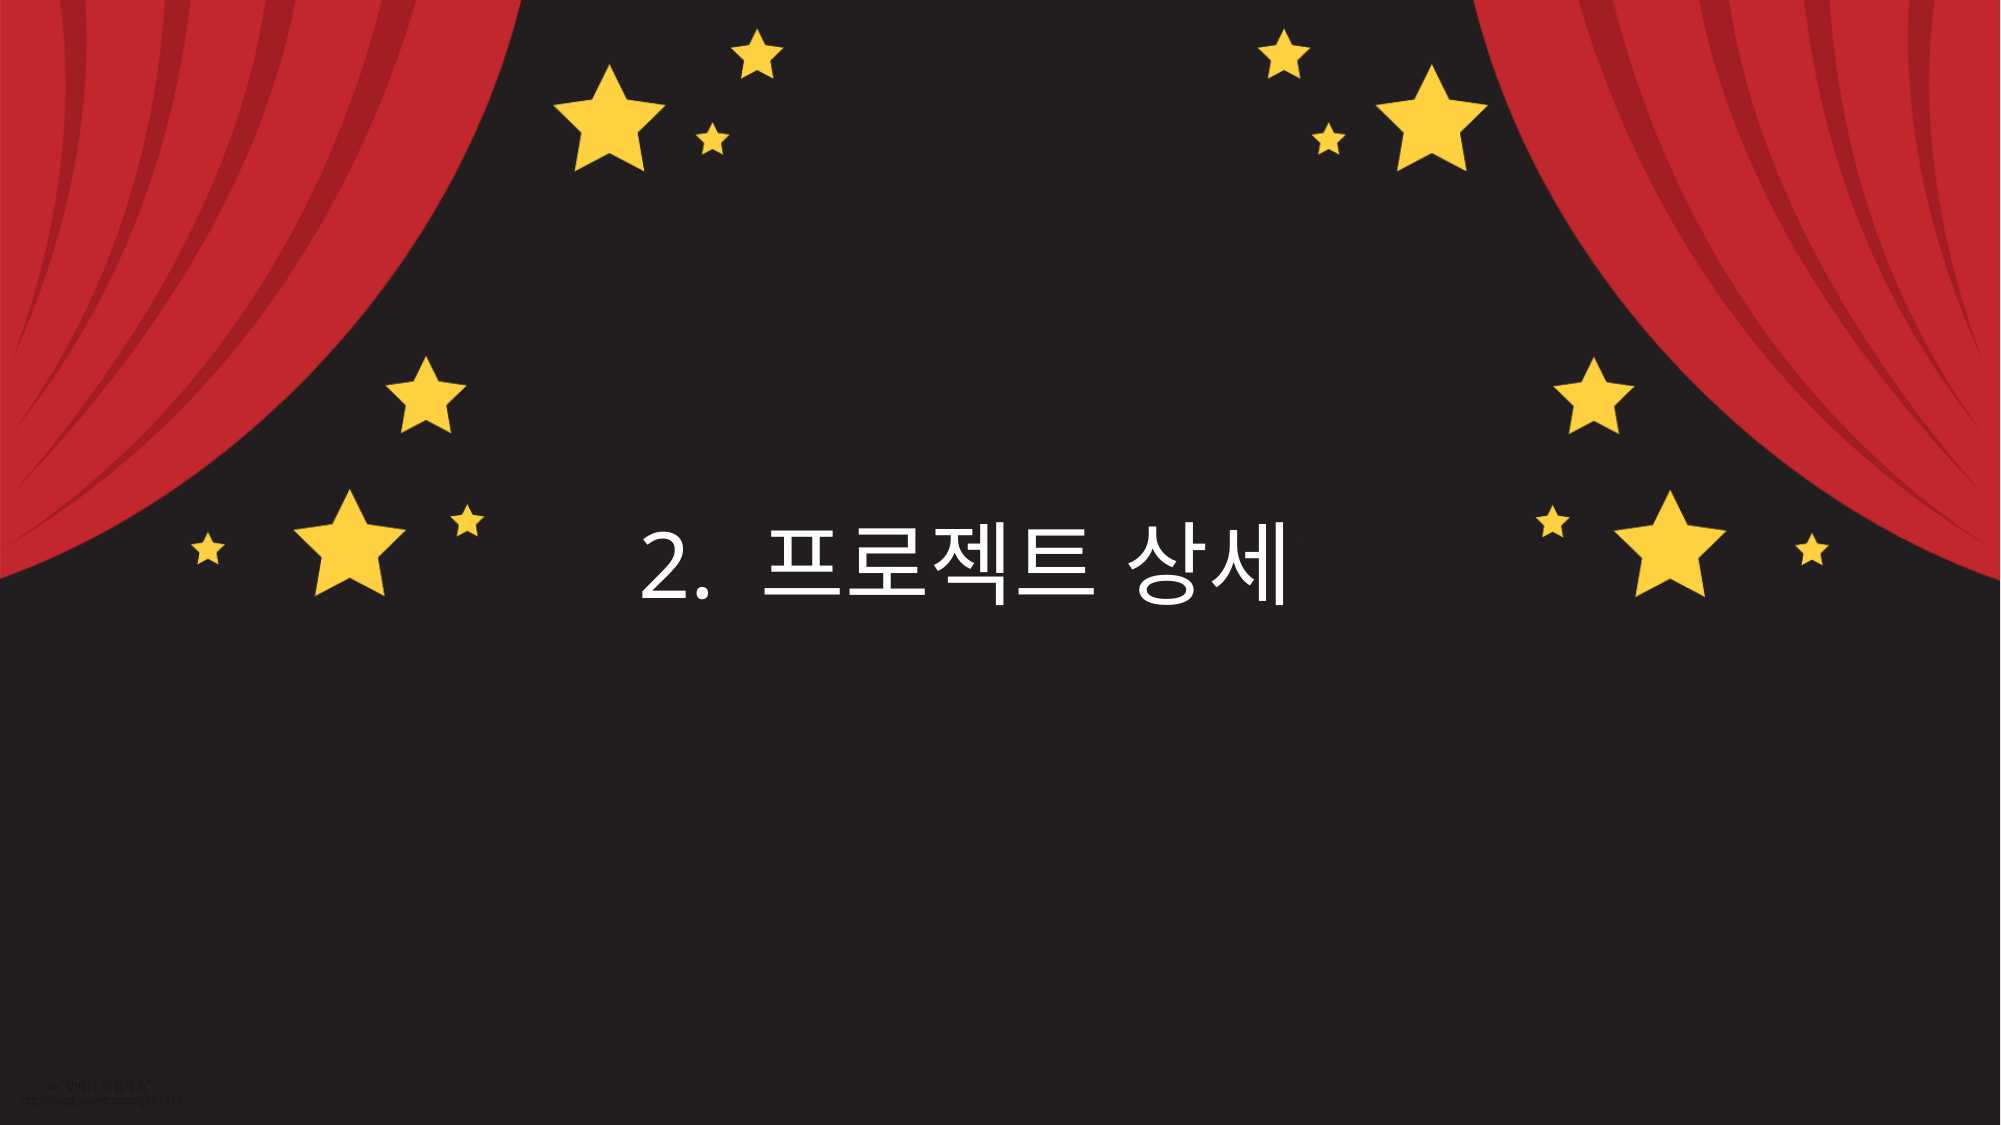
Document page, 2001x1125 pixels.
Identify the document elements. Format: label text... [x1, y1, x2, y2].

text_box 2. 프로젝트 상세 [623, 499, 1652, 624]
picture [0, 0, 2001, 1125]
